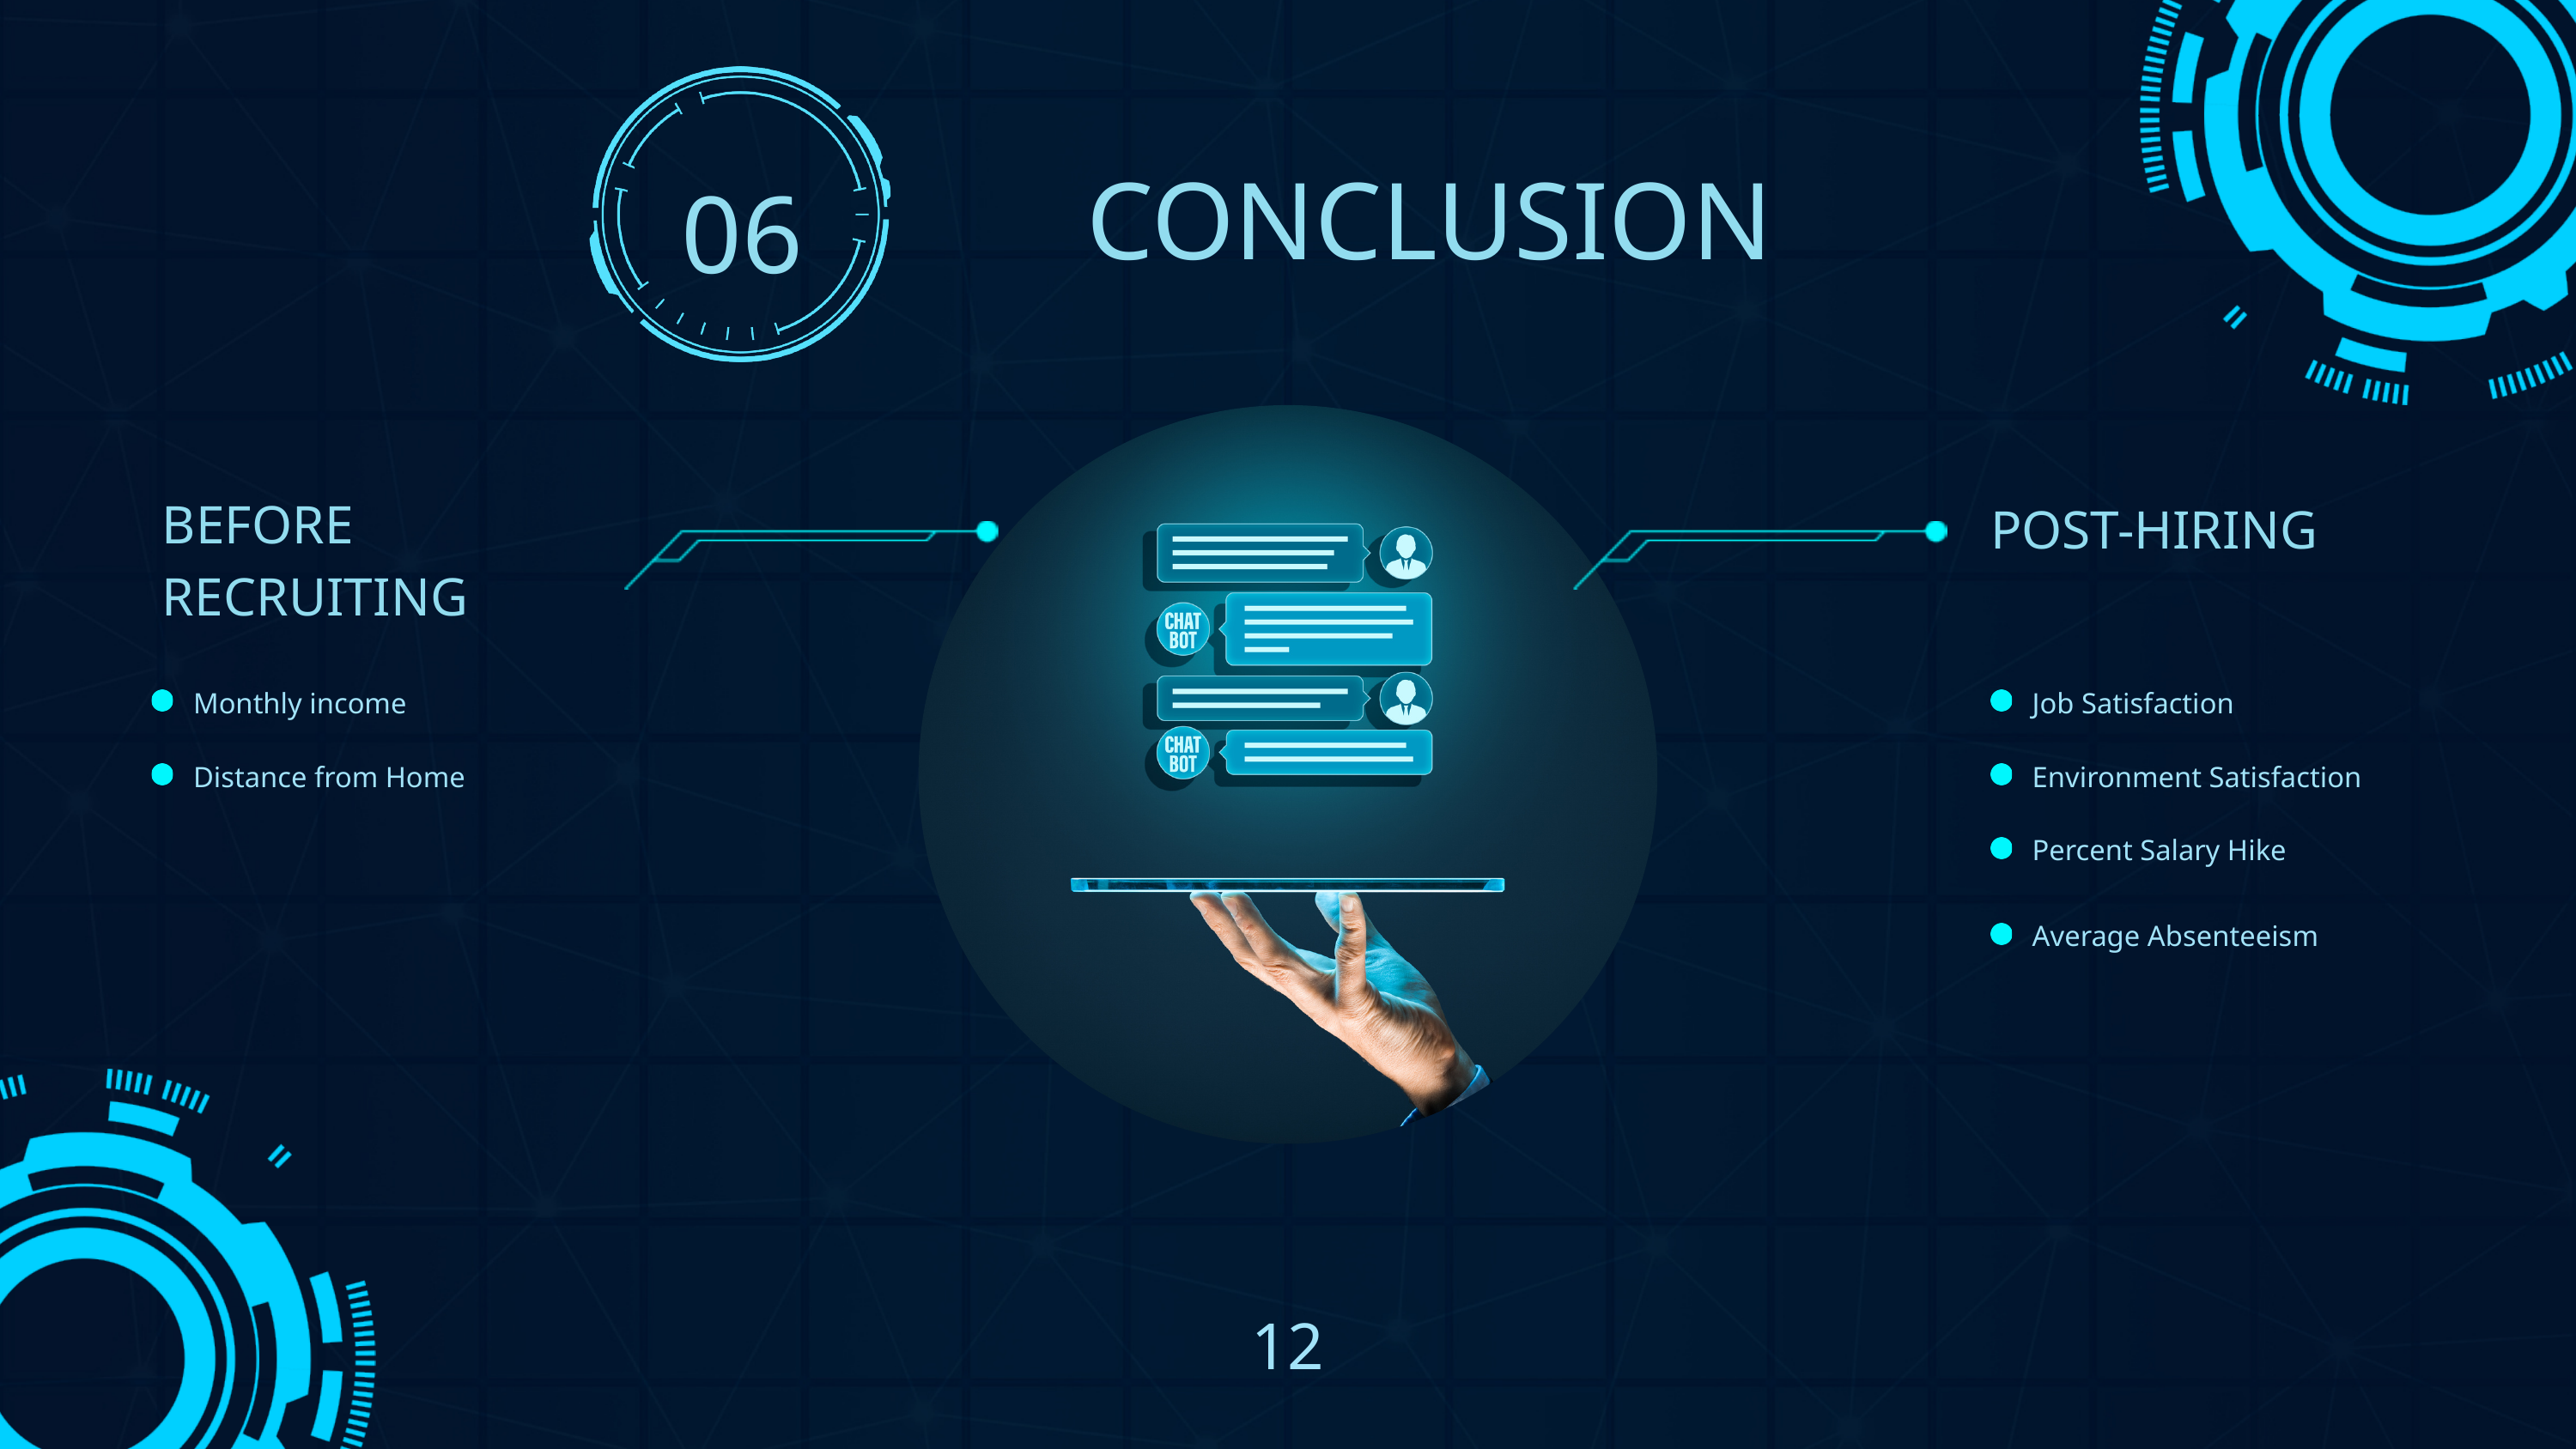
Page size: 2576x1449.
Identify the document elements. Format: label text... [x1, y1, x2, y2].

text_box [1990, 763, 2013, 785]
text_box BEFORE RECRUITING [161, 481, 625, 627]
text_box Monthly income [193, 680, 450, 719]
text_box POST-HIRING [1990, 486, 2432, 560]
text_box Job Satisfaction [2032, 680, 2379, 719]
text_box [589, 66, 891, 362]
text_box CONCLUSION [890, 131, 1970, 281]
text_box 06 [616, 146, 869, 295]
text_box Environment Satisfaction [2032, 754, 2432, 793]
text_box Average Absenteeism [2032, 912, 2379, 953]
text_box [918, 404, 1658, 1144]
text_box [2140, 0, 2576, 405]
text_box [1990, 923, 2013, 945]
text_box 12 [1225, 1293, 1351, 1383]
text_box Percent Salary Hike [2032, 827, 2352, 867]
text_box [1990, 689, 2013, 712]
text_box [151, 689, 173, 712]
text_box [0, 1069, 376, 1449]
text_box [625, 521, 914, 590]
text_box Distance from Home [193, 754, 513, 793]
text_box [151, 763, 173, 785]
text_box [1990, 837, 2013, 859]
text_box [1662, 521, 1947, 590]
text_box [0, 0, 2576, 1449]
